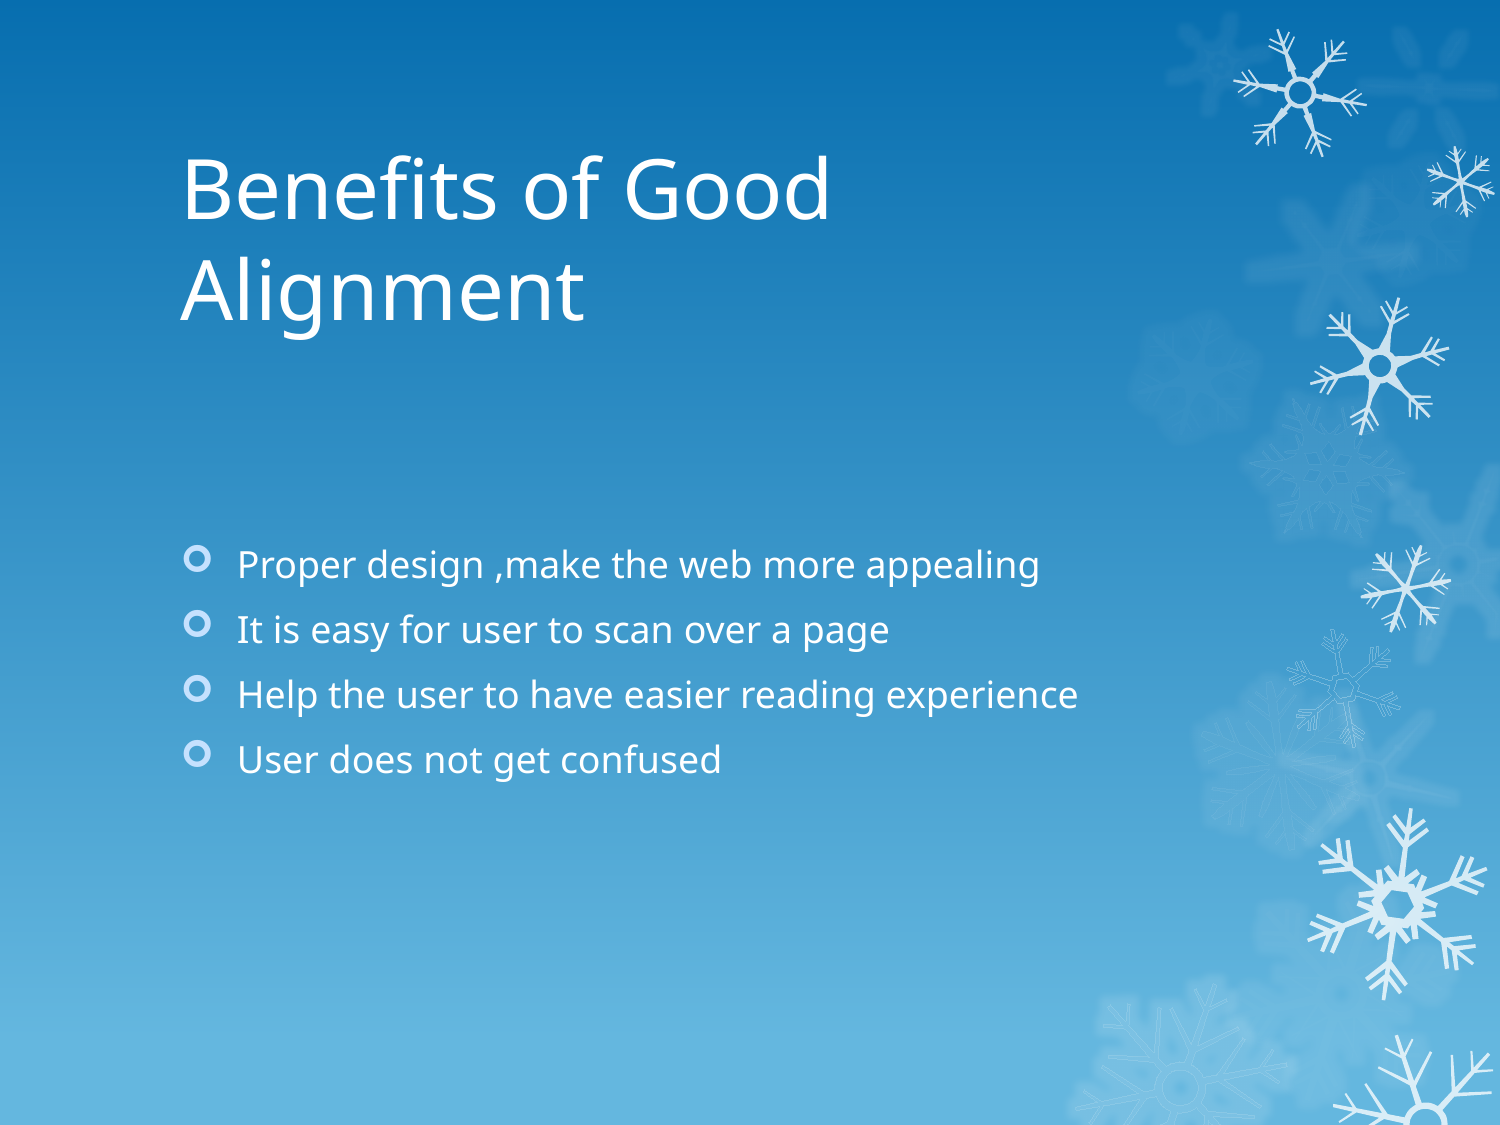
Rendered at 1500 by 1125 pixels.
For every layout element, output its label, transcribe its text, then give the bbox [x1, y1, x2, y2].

title Benefits of Good Alignment [165, 110, 1335, 263]
list Proper design ,make the web more appealing It is easy for user to scan over a page Help the user to have easier reading experience User does not get confused [165, 296, 1335, 962]
